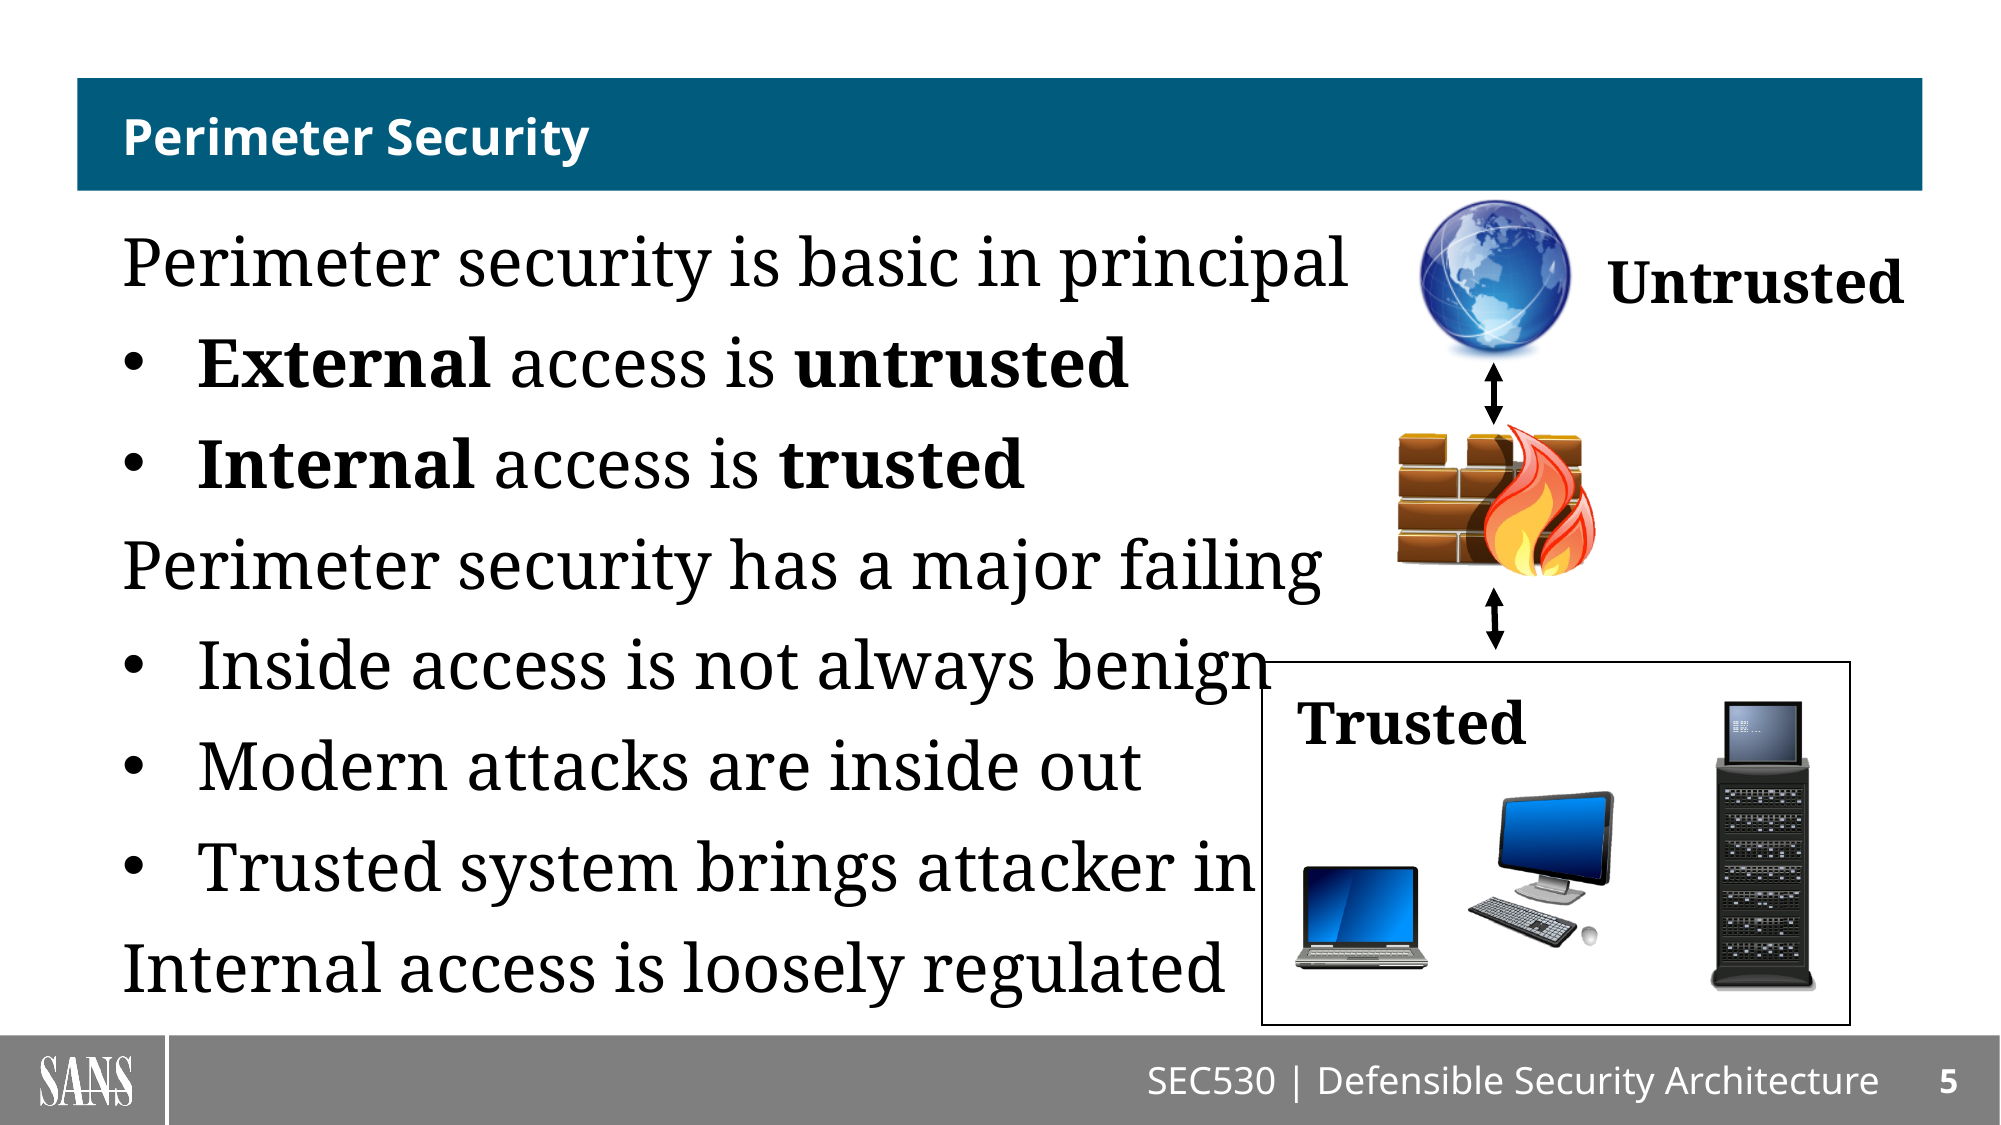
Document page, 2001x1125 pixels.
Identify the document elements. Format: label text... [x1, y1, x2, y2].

text_box [1261, 661, 1851, 1026]
picture [1412, 199, 1575, 363]
text_box Untrusted [1587, 237, 1925, 323]
title Perimeter Security [107, 78, 1893, 191]
text_box Trusted [1243, 679, 1582, 764]
list Perimeter security is basic in principal External access is untrusted Internal access is trusted Perimeter security has a major failing Inside access is not always benign Modern attacks are inside out Trusted system brings attacker in Internal access is loosely regulated [107, 212, 1893, 1013]
picture [1449, 757, 1650, 958]
picture [1287, 857, 1438, 978]
picture [1362, 368, 1625, 588]
picture [1674, 652, 1850, 1004]
